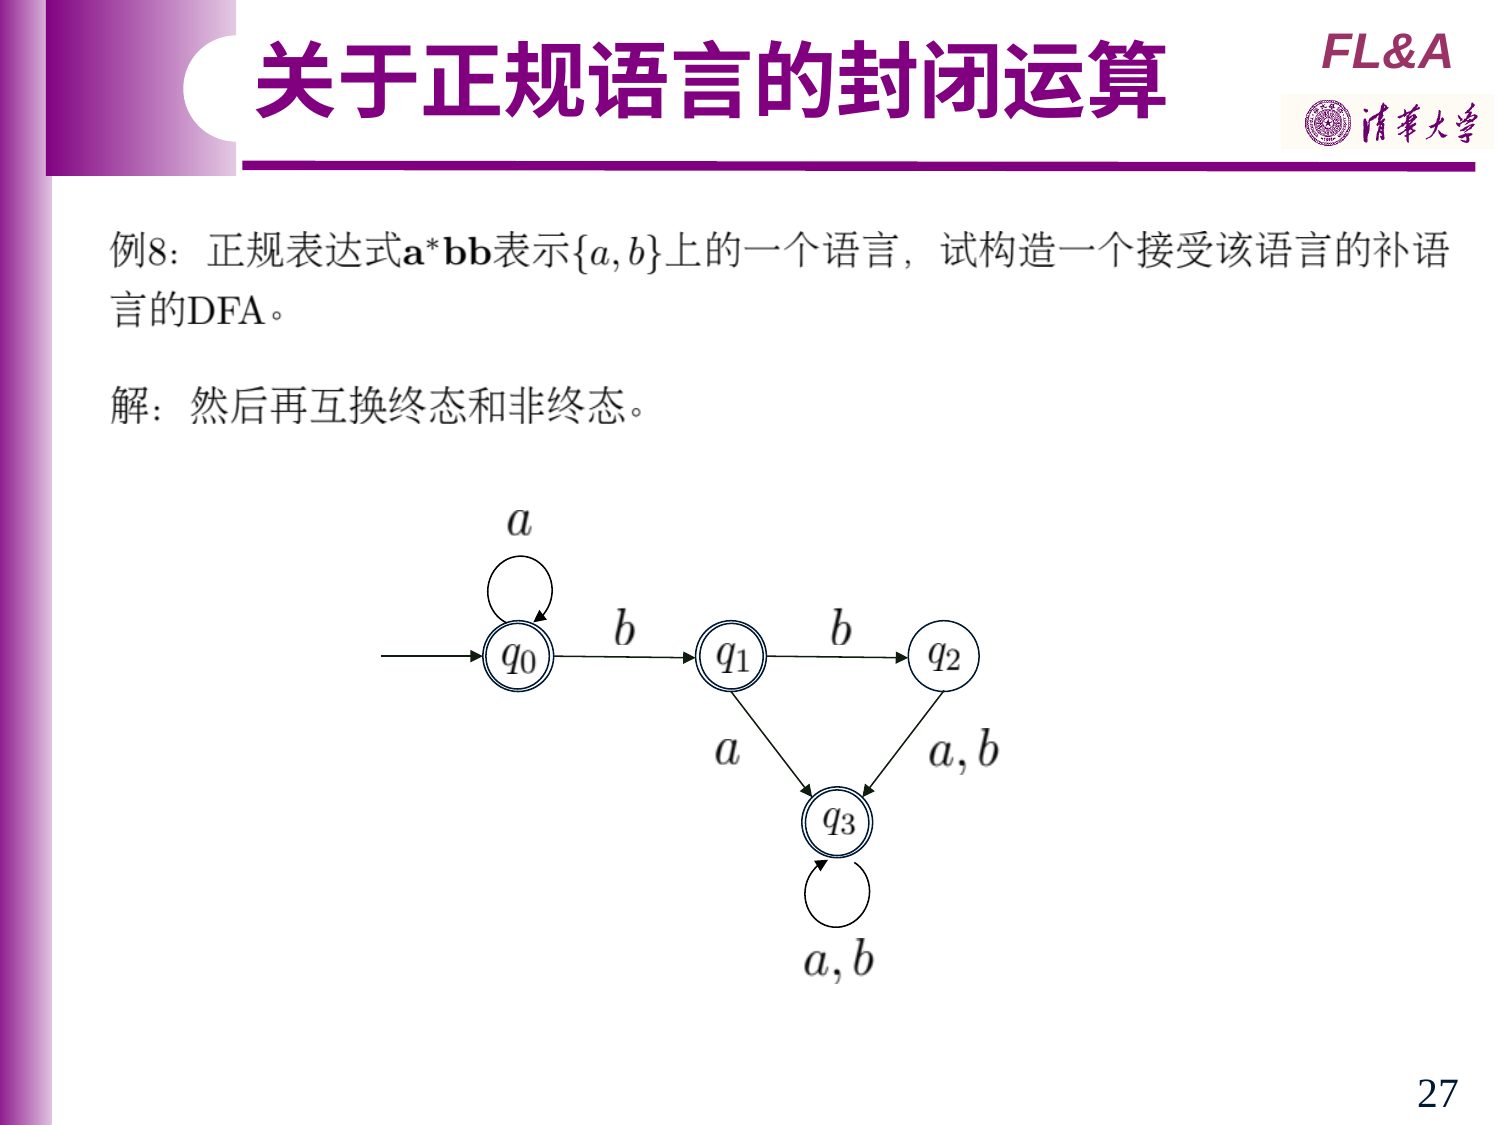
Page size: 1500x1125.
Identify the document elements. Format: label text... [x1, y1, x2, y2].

picture [740, 807, 937, 835]
text_box [812, 843, 863, 856]
text_box 关于正规语言的封闭运算 [239, 32, 1185, 137]
text_box [706, 682, 731, 692]
picture [1281, 94, 1495, 149]
text_box [808, 843, 866, 858]
text_box [493, 681, 544, 692]
text_box [497, 681, 539, 689]
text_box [730, 691, 813, 737]
picture [29, 385, 722, 424]
picture [403, 509, 637, 536]
text_box [961, 625, 976, 641]
text_box [814, 789, 858, 806]
text_box [817, 786, 856, 796]
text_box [861, 783, 945, 798]
picture [699, 937, 978, 985]
picture [412, 607, 1044, 674]
text_box [488, 626, 504, 643]
text_box [485, 623, 504, 643]
text_box [487, 556, 553, 622]
text_box [917, 680, 970, 692]
text_box [804, 859, 870, 928]
picture [610, 728, 1104, 775]
picture [29, 231, 1500, 328]
text_box 27 [1376, 1058, 1500, 1124]
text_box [861, 690, 945, 726]
text_box [712, 682, 752, 689]
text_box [730, 773, 813, 798]
